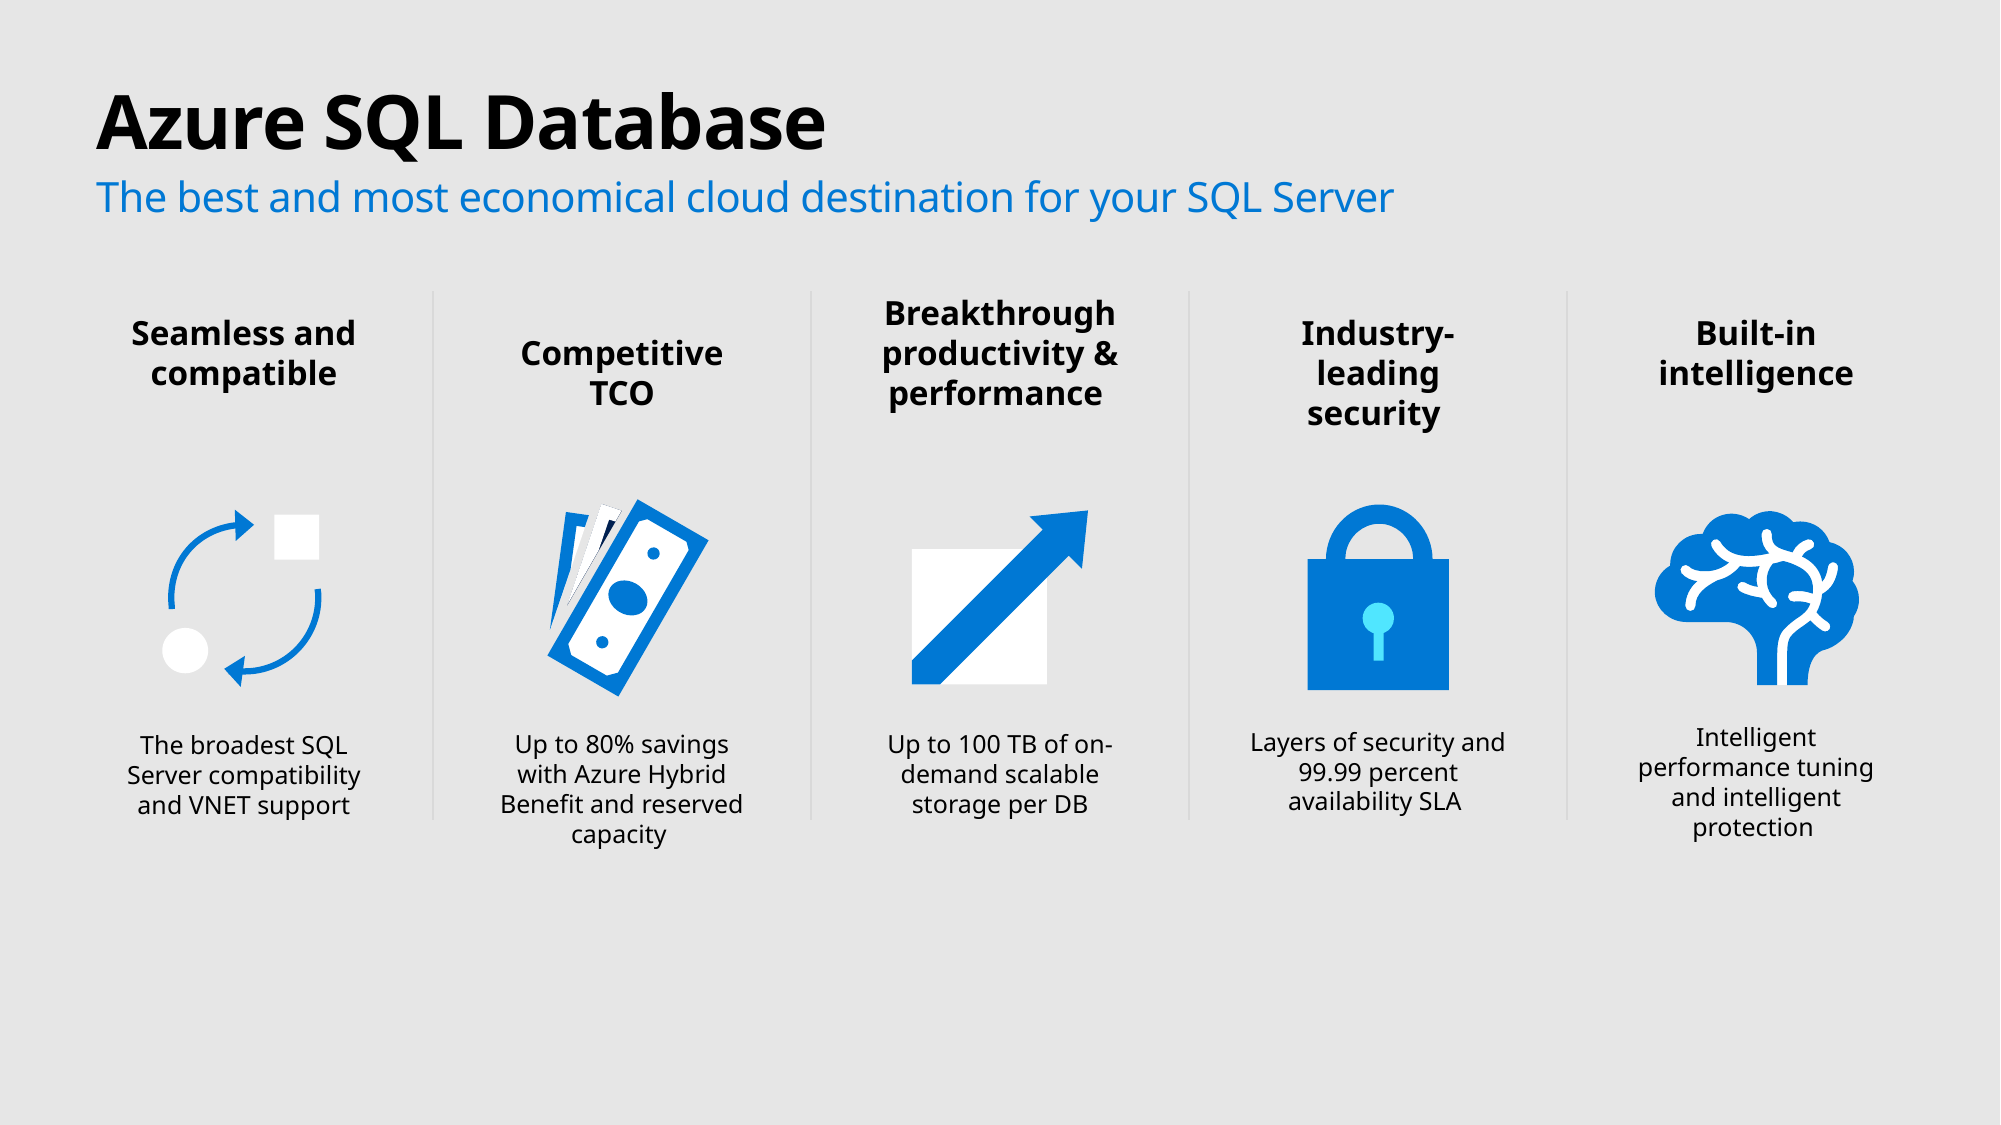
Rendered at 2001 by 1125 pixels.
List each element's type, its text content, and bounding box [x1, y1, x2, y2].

text_box Breakthrough productivity & performance [852, 284, 1149, 420]
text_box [161, 514, 320, 674]
title Azure SQL Database [96, 75, 1904, 166]
text_box Up to 80% savings with Azure Hybrid Benefit and reserved capacity [472, 721, 773, 856]
text_box The best and most economical cloud destination for your SQL Server [96, 170, 1957, 221]
text_box Seamless and compatible [96, 304, 392, 400]
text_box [537, 497, 709, 697]
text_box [911, 510, 1089, 685]
text_box Industry-leading security [1230, 304, 1527, 440]
text_box Competitive TCO [474, 324, 770, 421]
text_box Layers of security and 99.99 percent availability SLA [1228, 718, 1529, 824]
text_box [1652, 509, 1860, 686]
text_box Intelligent performance tuning and intelligent protection [1606, 714, 1907, 850]
text_box The broadest SQL Server compatibility and VNET support [94, 721, 394, 827]
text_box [1307, 504, 1450, 691]
text_box Up to 100 TB of on-demand scalable storage per DB [850, 721, 1151, 826]
text_box Built-in intelligence [1608, 304, 1905, 400]
